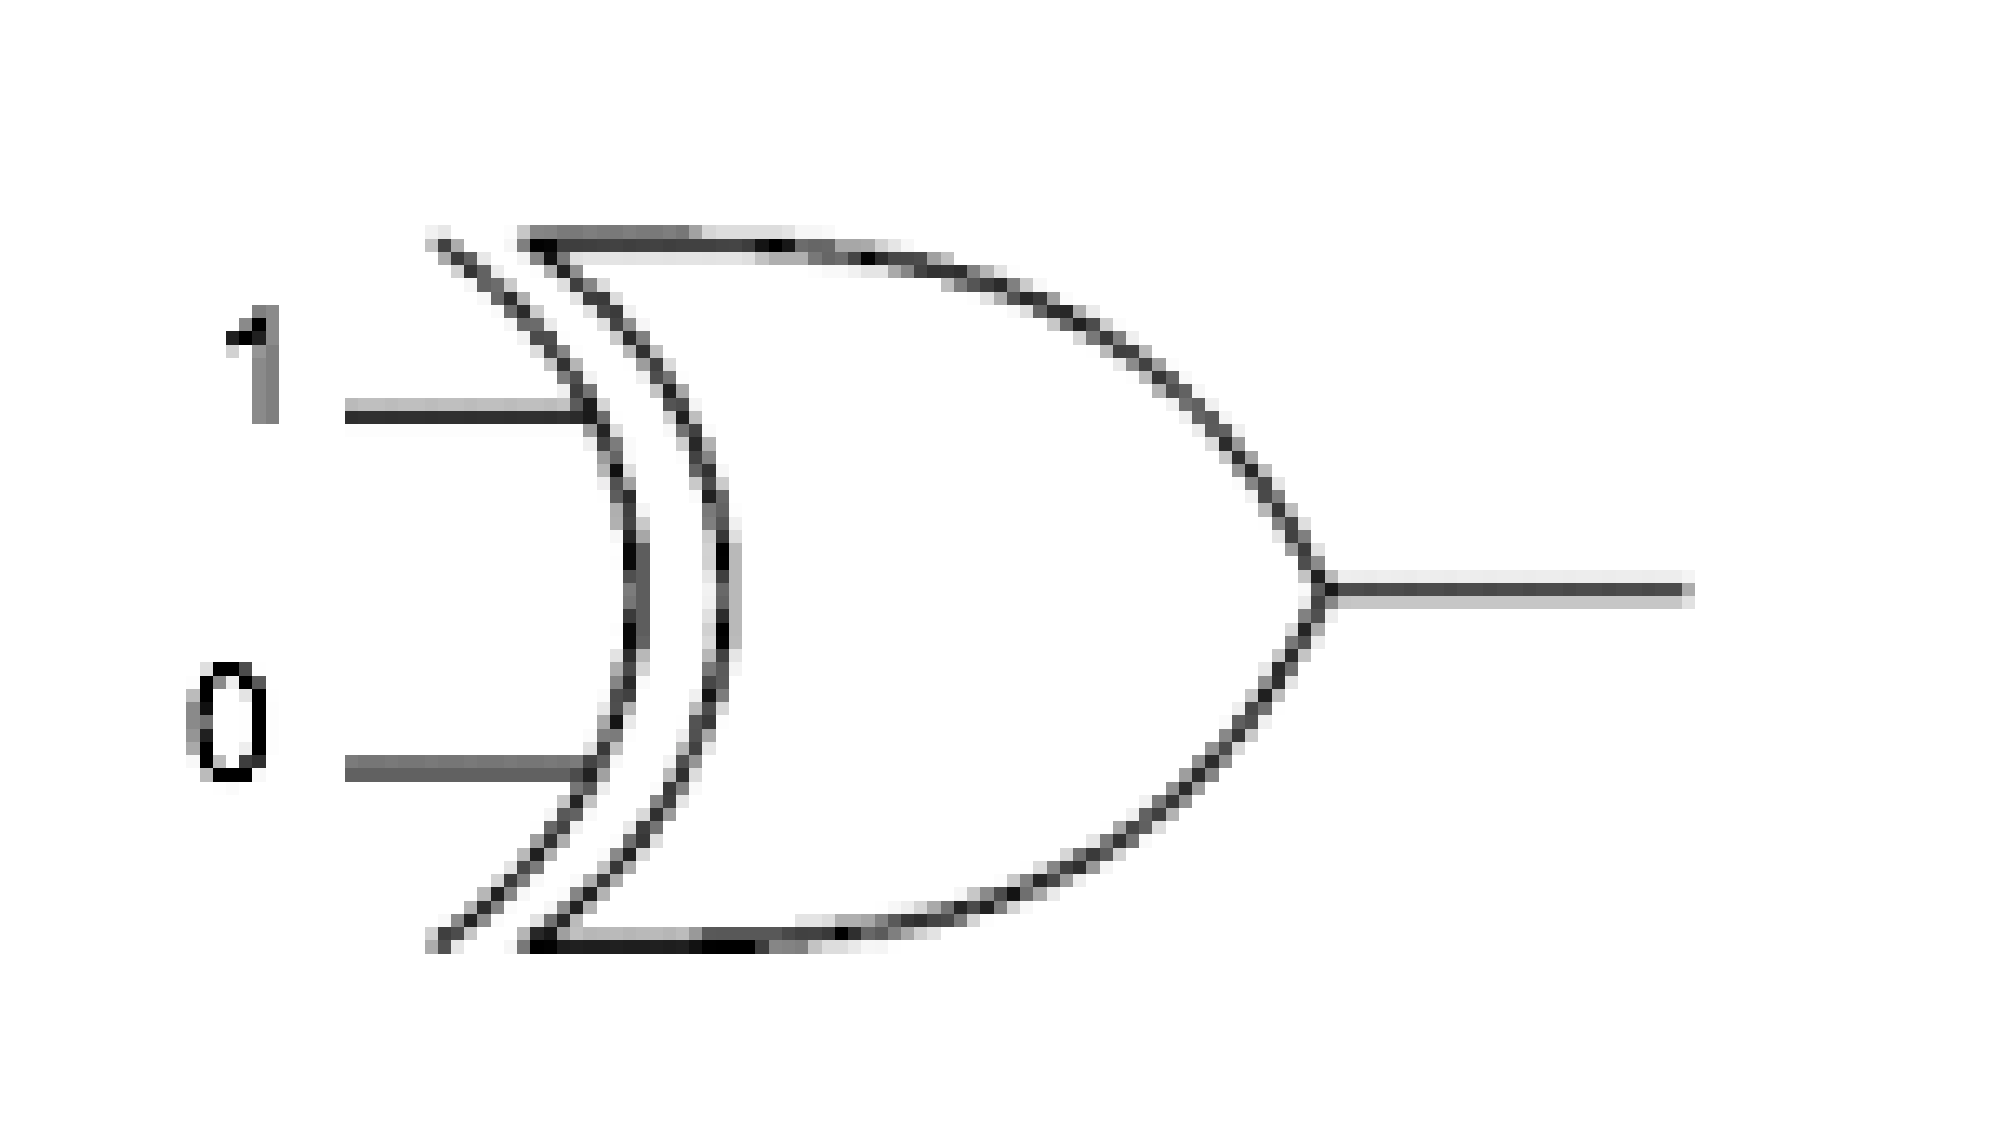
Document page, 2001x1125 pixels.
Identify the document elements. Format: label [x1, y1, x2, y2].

list [0, 120, 2000, 1113]
